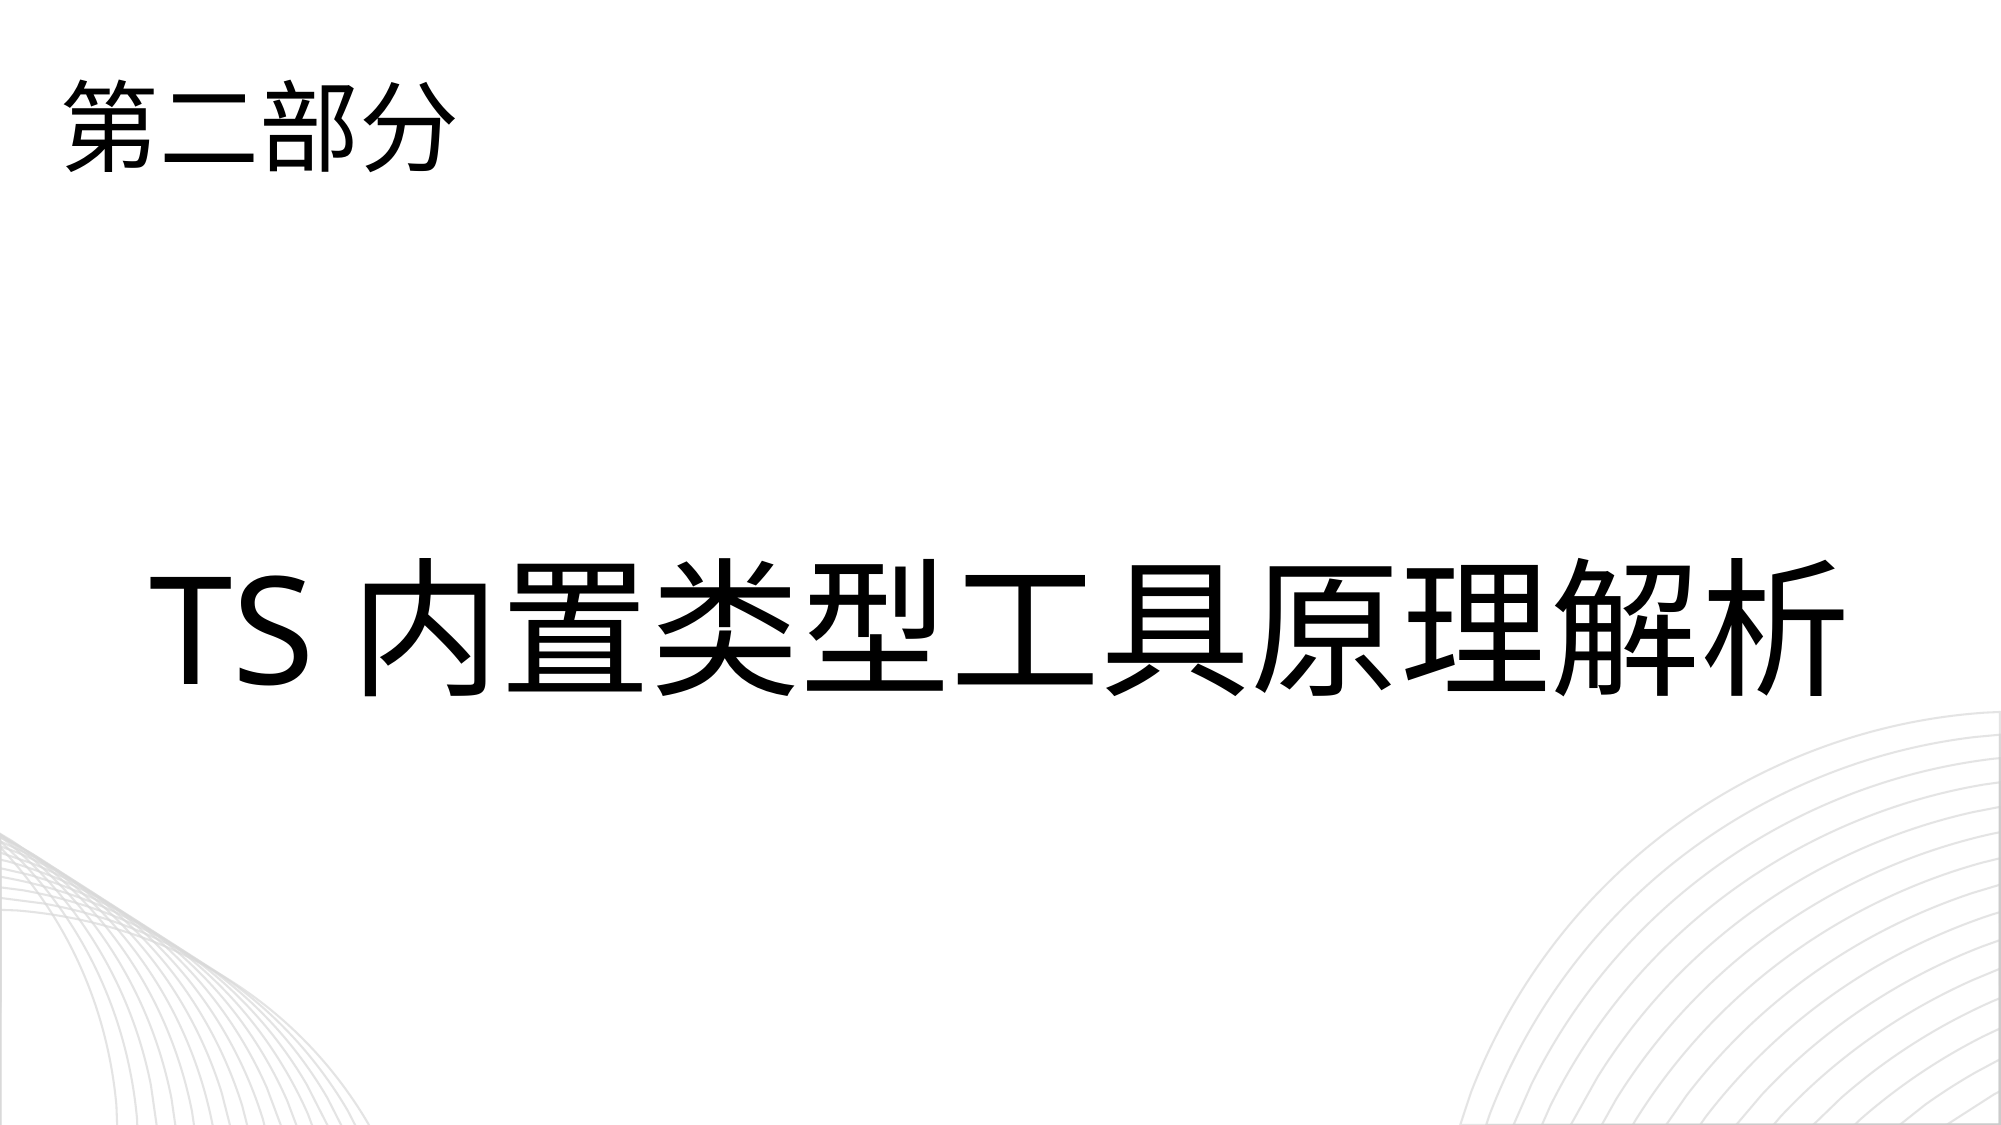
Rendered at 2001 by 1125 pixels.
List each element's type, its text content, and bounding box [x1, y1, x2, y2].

text_box TS内置类型工具原理解析 [134, 527, 1866, 722]
text_box 第二部分 [44, 56, 474, 192]
